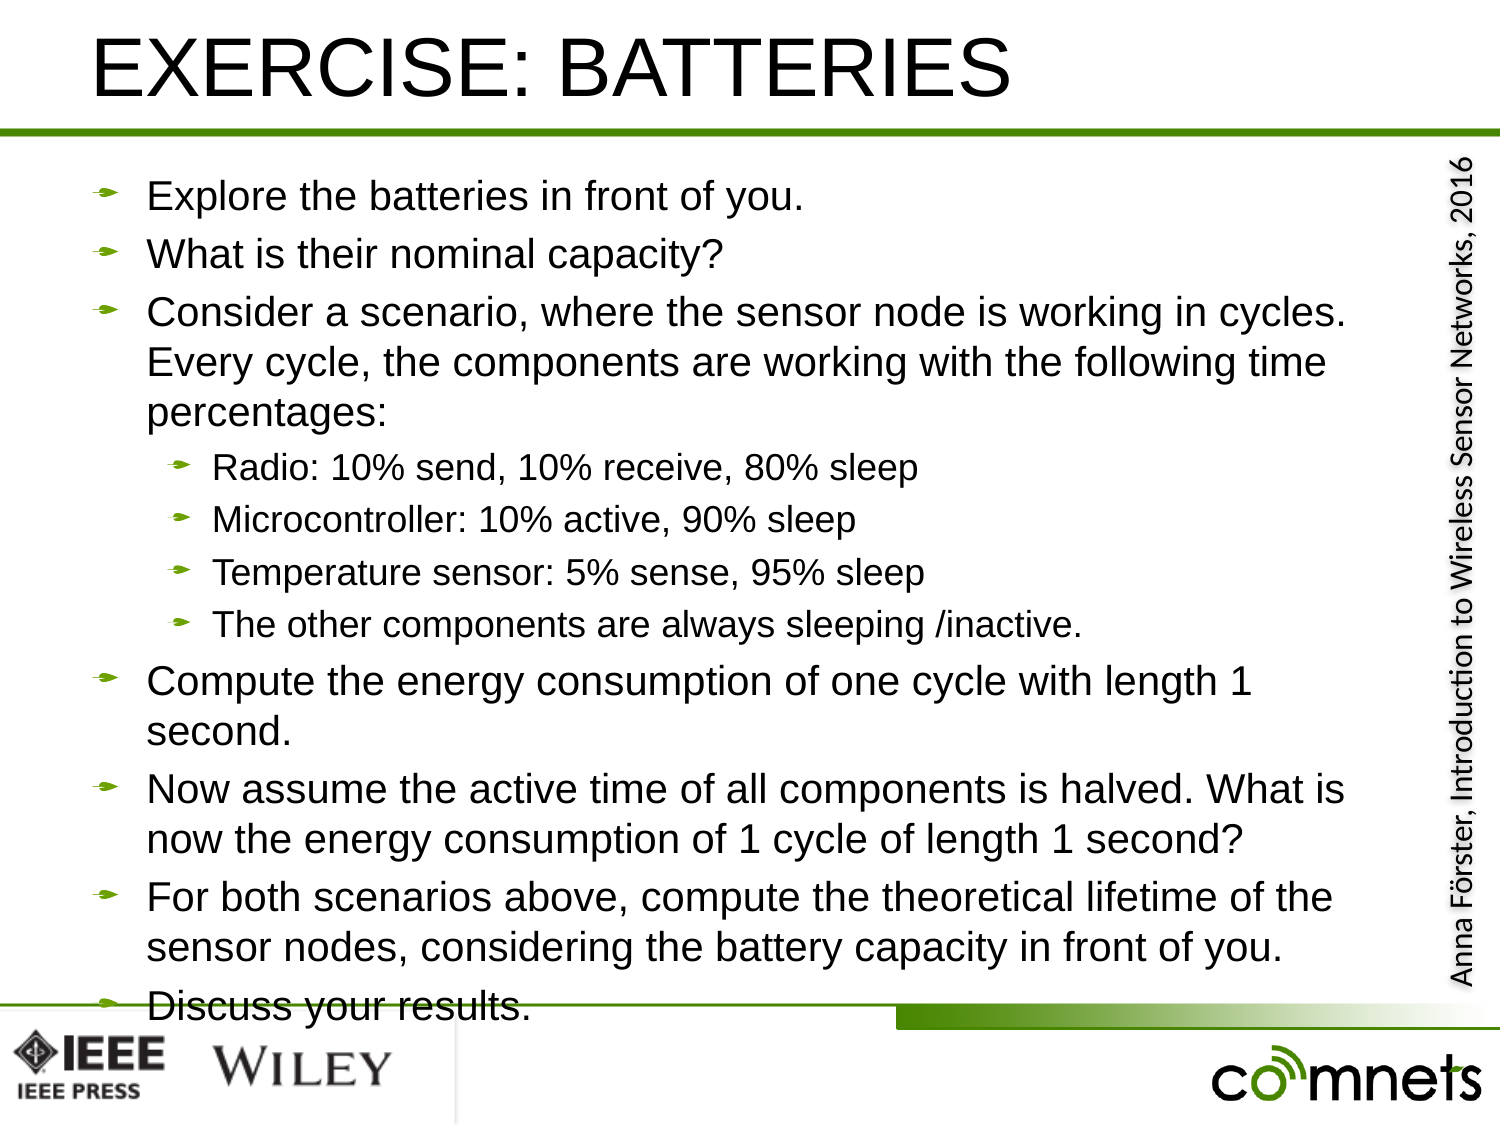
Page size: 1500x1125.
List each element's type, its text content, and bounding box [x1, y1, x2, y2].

picture [0, 0, 1500, 1125]
list Explore the batteries in front of you. What is their nominal capacity? Consider a scenario, where the sensor node is working in cycles. Every cycle, the components are working with the following time percentages: Radio: 10% send, 10% receive, 80% sleep Microcontroller: 10% active, 90% sleep Temperature sensor: 5% sense, 95% sleep The other components are always sleeping /inactive. Compute the energy consumption of one cycle with length 1 second. Now assume the active time of all components is halved. What is now the energy consumption of 1 cycle of length 1 second? For both scenarios above, compute the theoretical lifetime of the sensor nodes, considering the battery capacity in front of you. Discuss your results. [75, 160, 1425, 1005]
title EXERCISE: BATTERIES [75, 0, 1425, 126]
